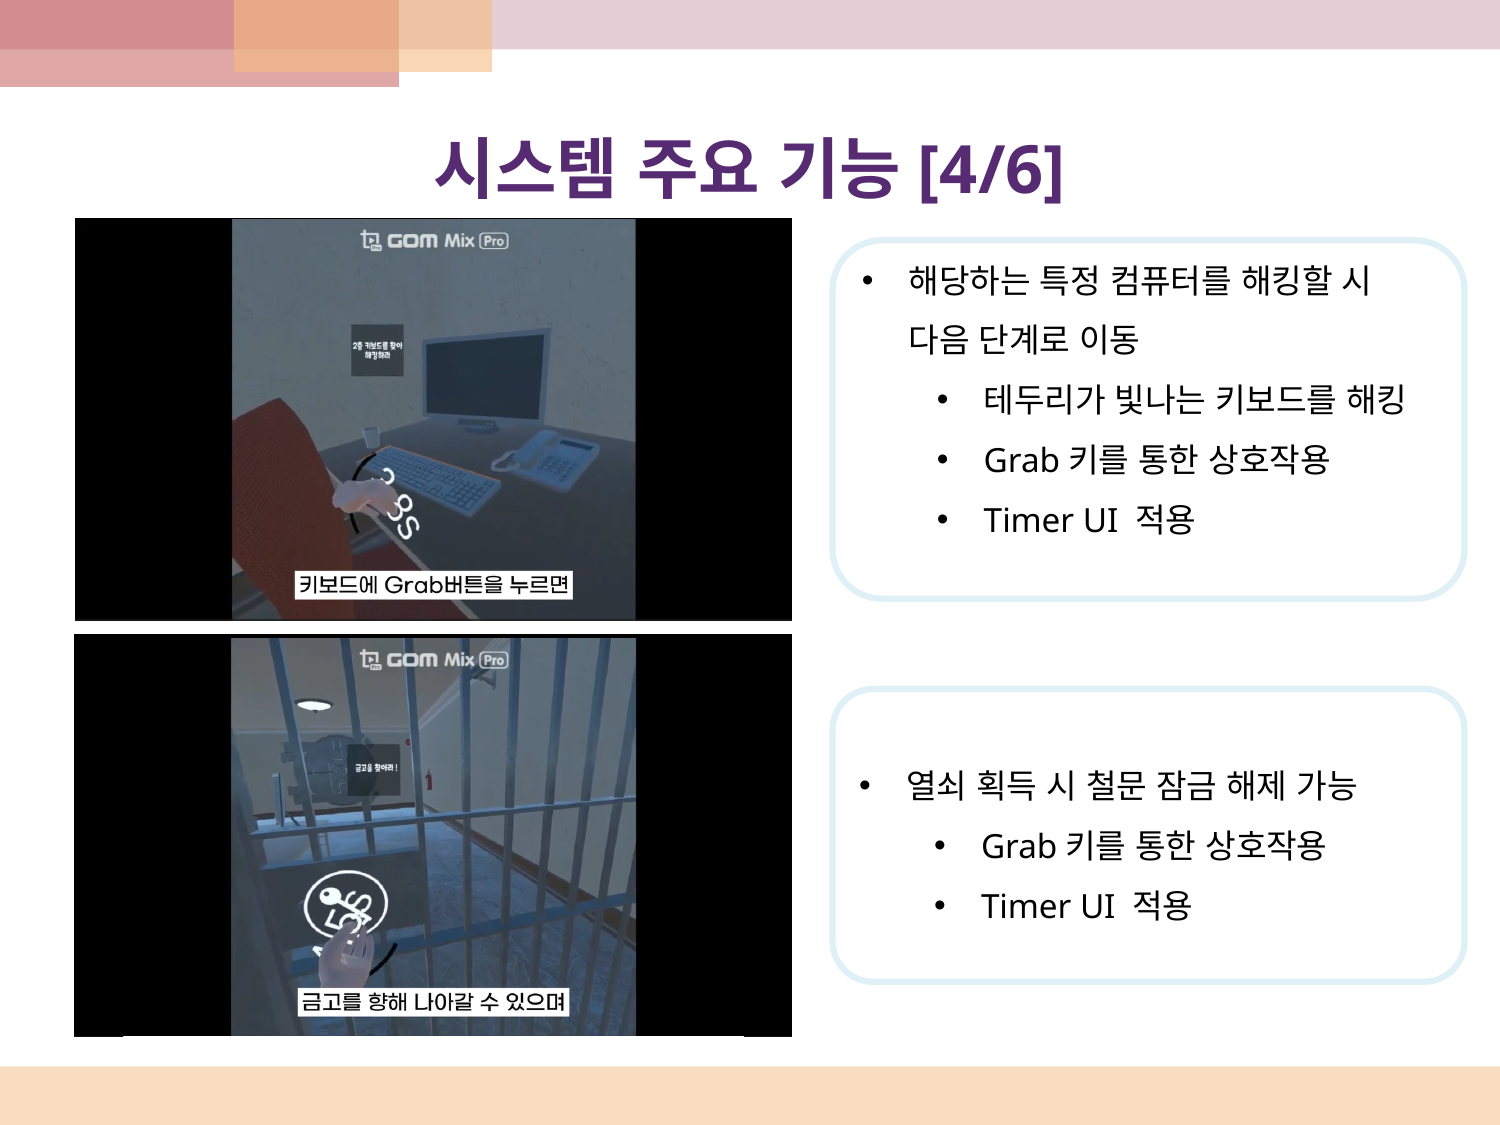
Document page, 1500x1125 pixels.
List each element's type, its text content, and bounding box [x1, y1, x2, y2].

text_box 해당하는 특정 컴퓨터를 해킹할 시 다음 단계로 이동 테두리가 빛나는 키보드를 해킹 Grab키를 통한 상호작용 Timer UI 적용 [832, 240, 1465, 599]
text_box 열쇠 획득 시 철문 잠금 해제 가능 Grab키를 통한 상호작용 Timer UI 적용 [832, 689, 1465, 982]
picture [74, 217, 792, 621]
picture [74, 633, 792, 1037]
title 시스템 주요 기능[4/6] [75, 88, 1425, 246]
